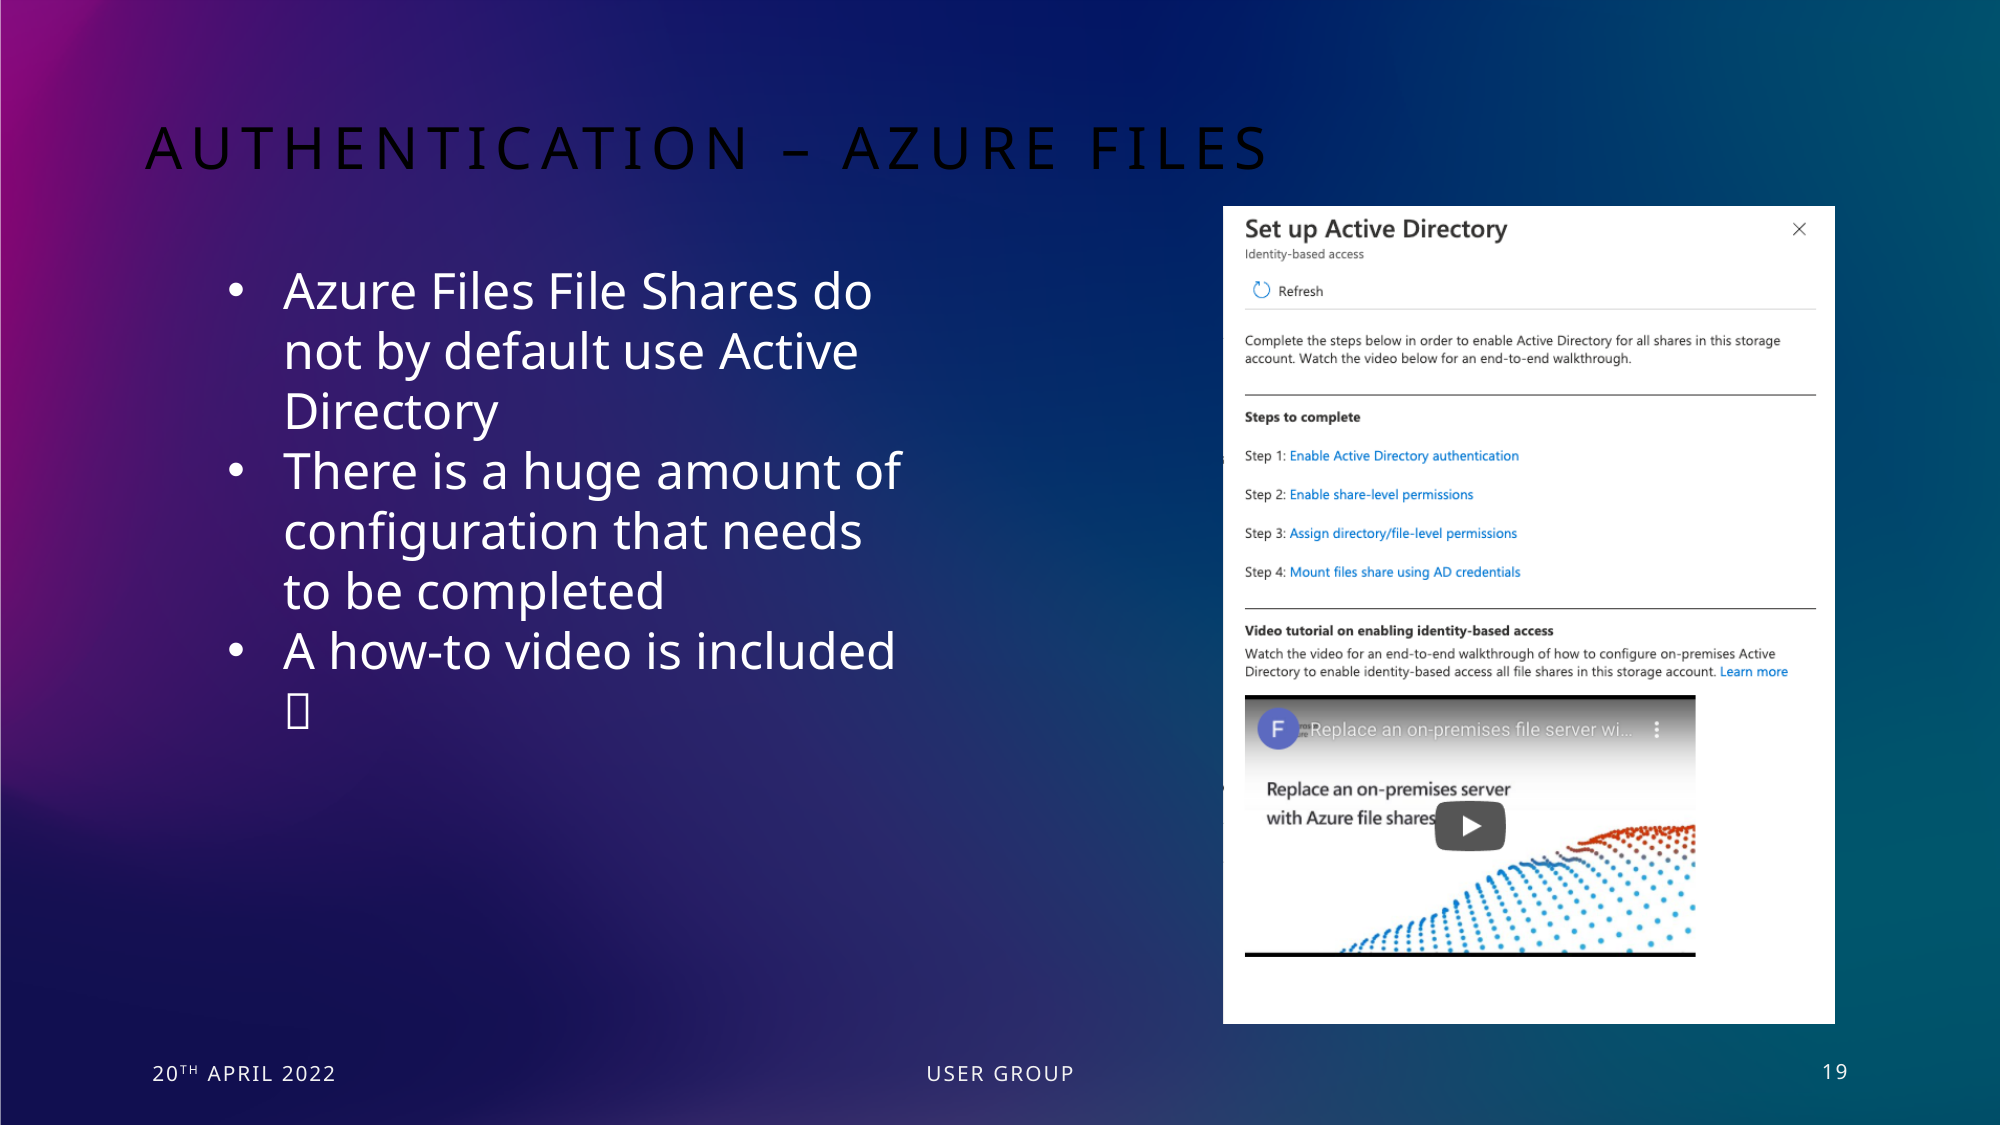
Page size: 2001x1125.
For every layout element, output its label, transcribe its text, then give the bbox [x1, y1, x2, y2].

text_box Azure Files File Shares do not by default use Active Directory There is a huge amount of configuration that needs to be completed A how-to video is included  [137, 251, 936, 747]
title Authentication – Azure FIles [130, 117, 1413, 178]
slide_number 19 [1412, 1042, 1863, 1103]
picture [0, 0, 1913, 1125]
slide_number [137, 1042, 588, 1103]
footer User group [662, 1042, 1338, 1103]
